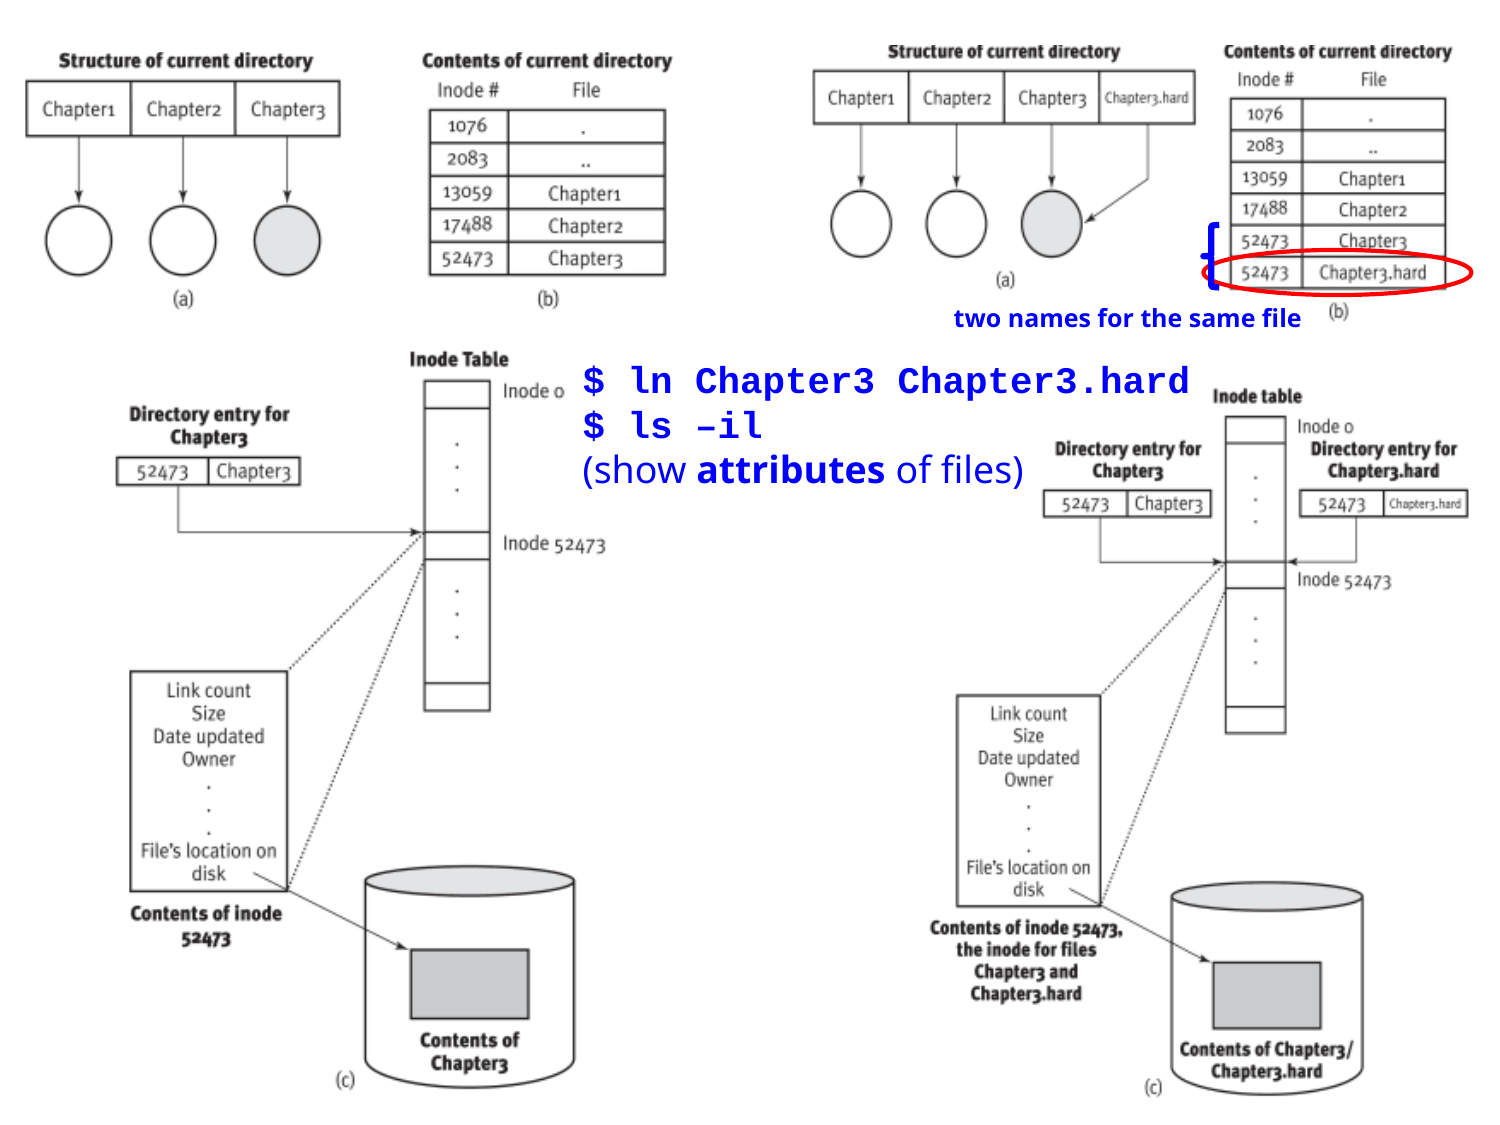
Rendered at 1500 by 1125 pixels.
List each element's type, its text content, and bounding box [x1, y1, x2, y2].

picture [24, 52, 674, 1093]
picture [812, 45, 1472, 1100]
text_box $ ln Chapter3 Chapter3.hard $ ls –il (show attributes of files) [678, 348, 807, 498]
